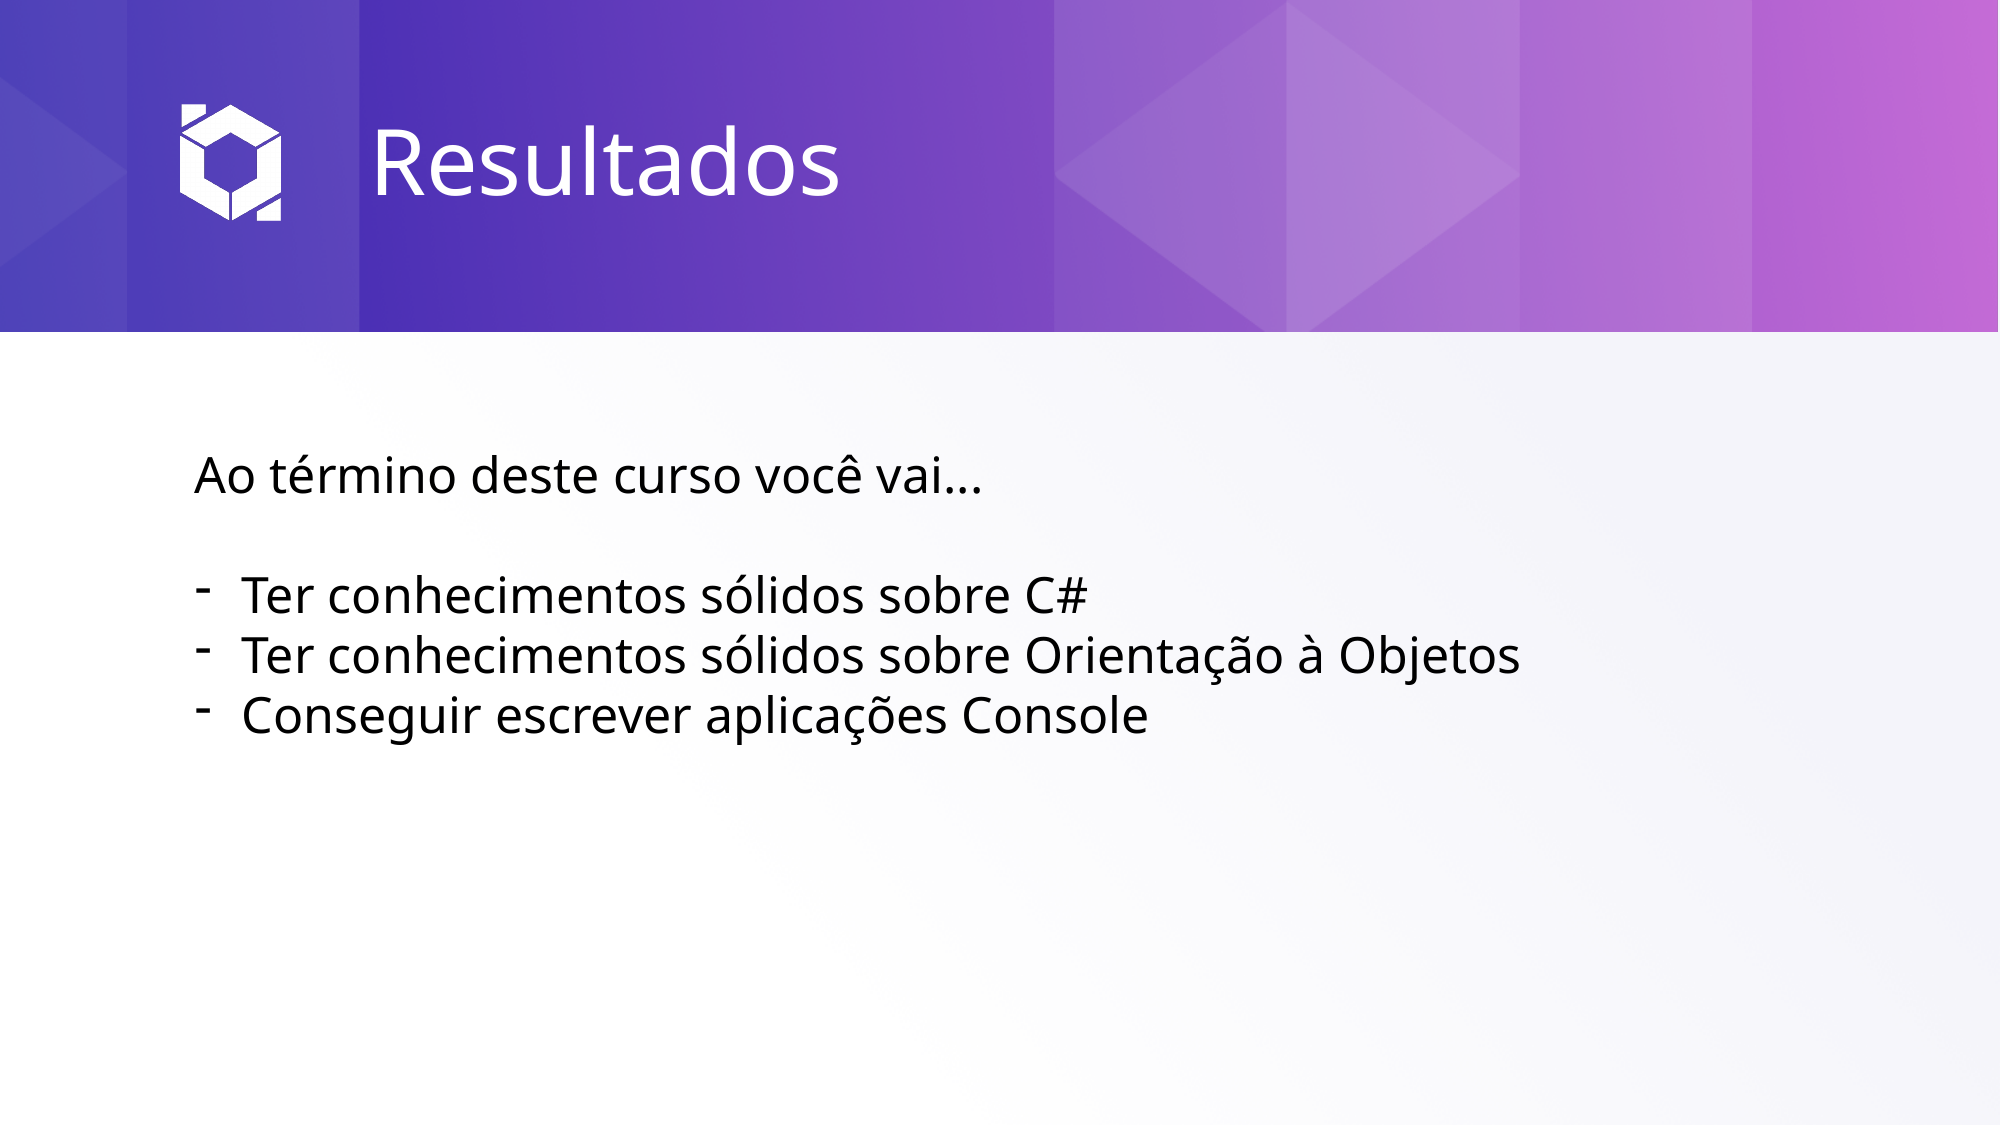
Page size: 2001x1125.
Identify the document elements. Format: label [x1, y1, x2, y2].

list [0, 332, 2000, 1125]
picture [0, 0, 2000, 332]
